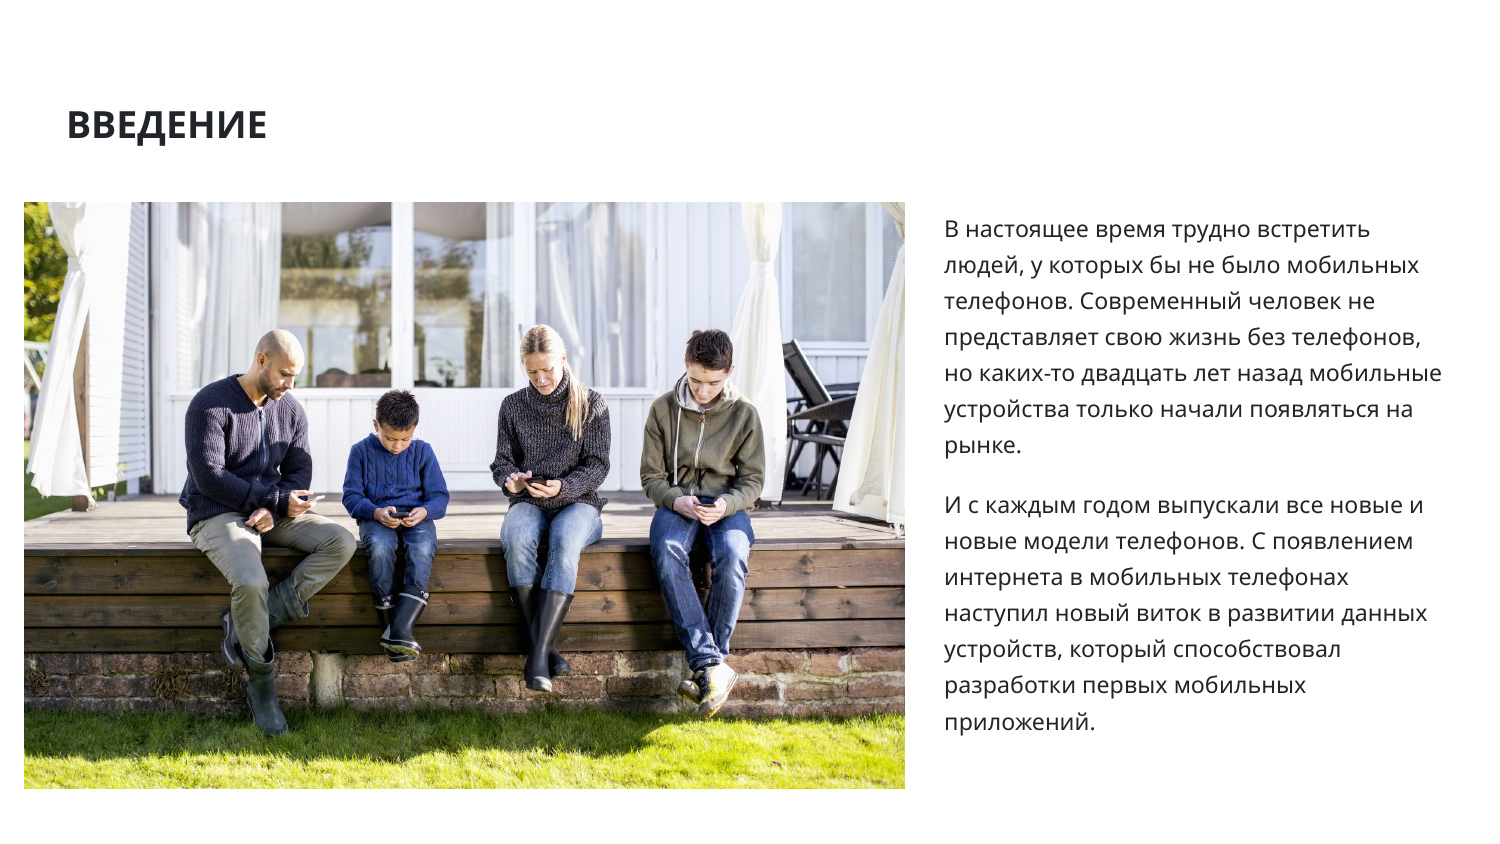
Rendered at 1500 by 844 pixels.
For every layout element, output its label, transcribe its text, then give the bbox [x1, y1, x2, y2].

title ВВЕДЕНИЕ [51, 83, 1449, 178]
list В настоящее время трудно встретить людей, у которых бы не было мобильных телефонов. Современный человек не представляет свою жизнь без телефонов, но каких-то двадцать лет назад мобильные устройства только начали появляться на рынке. И с каждым годом выпускали все новые и новые модели телефонов. С появлением интернета в мобильных телефонах наступил новый виток в развитии данных устройств, который способствовал разработки первых мобильных приложений. [929, 192, 1457, 758]
picture [24, 202, 905, 790]
